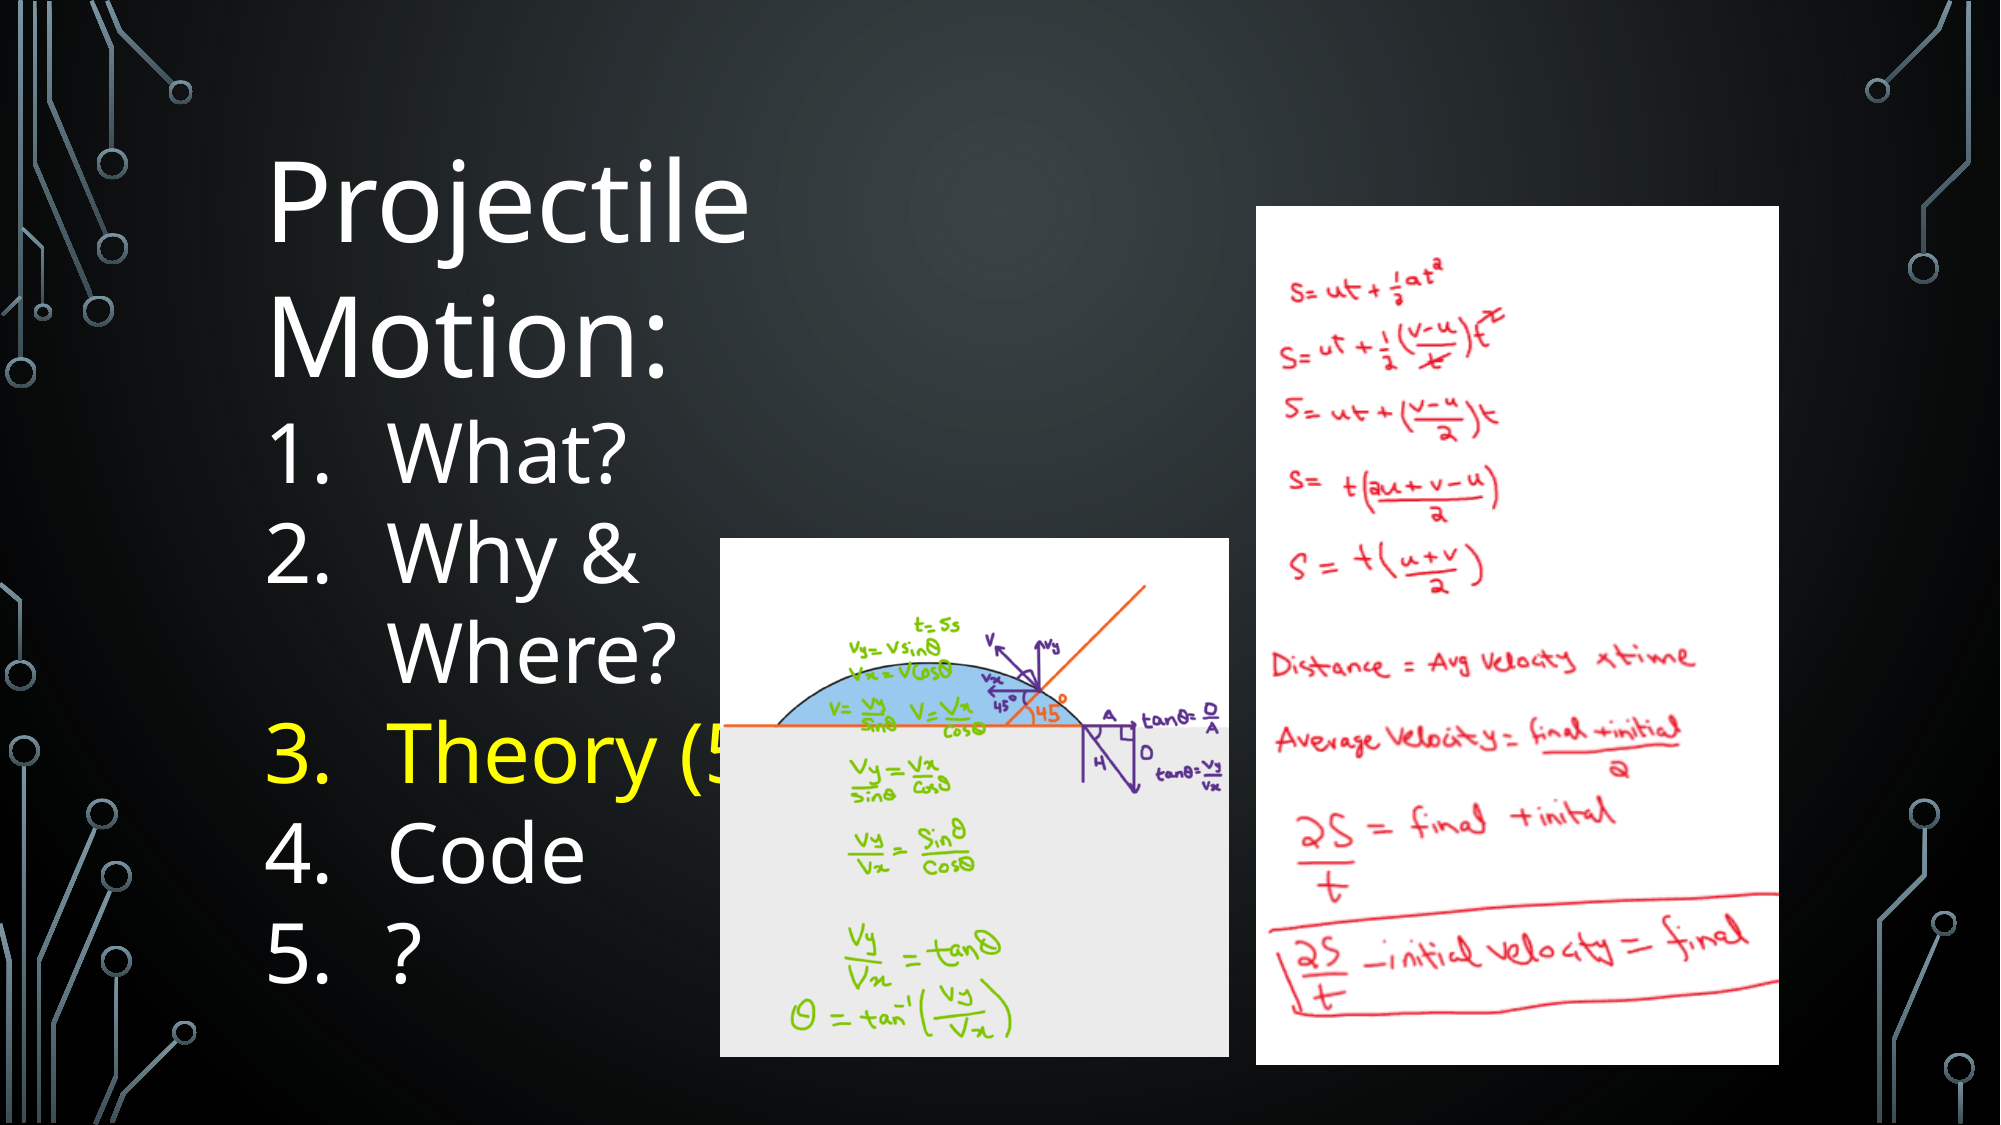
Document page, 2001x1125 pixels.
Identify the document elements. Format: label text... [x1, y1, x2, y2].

text_box Projectile Motion: What? Why & Where? Theory (5) Code ? [249, 122, 965, 1008]
picture [720, 538, 1229, 1057]
picture [1256, 206, 1779, 1065]
